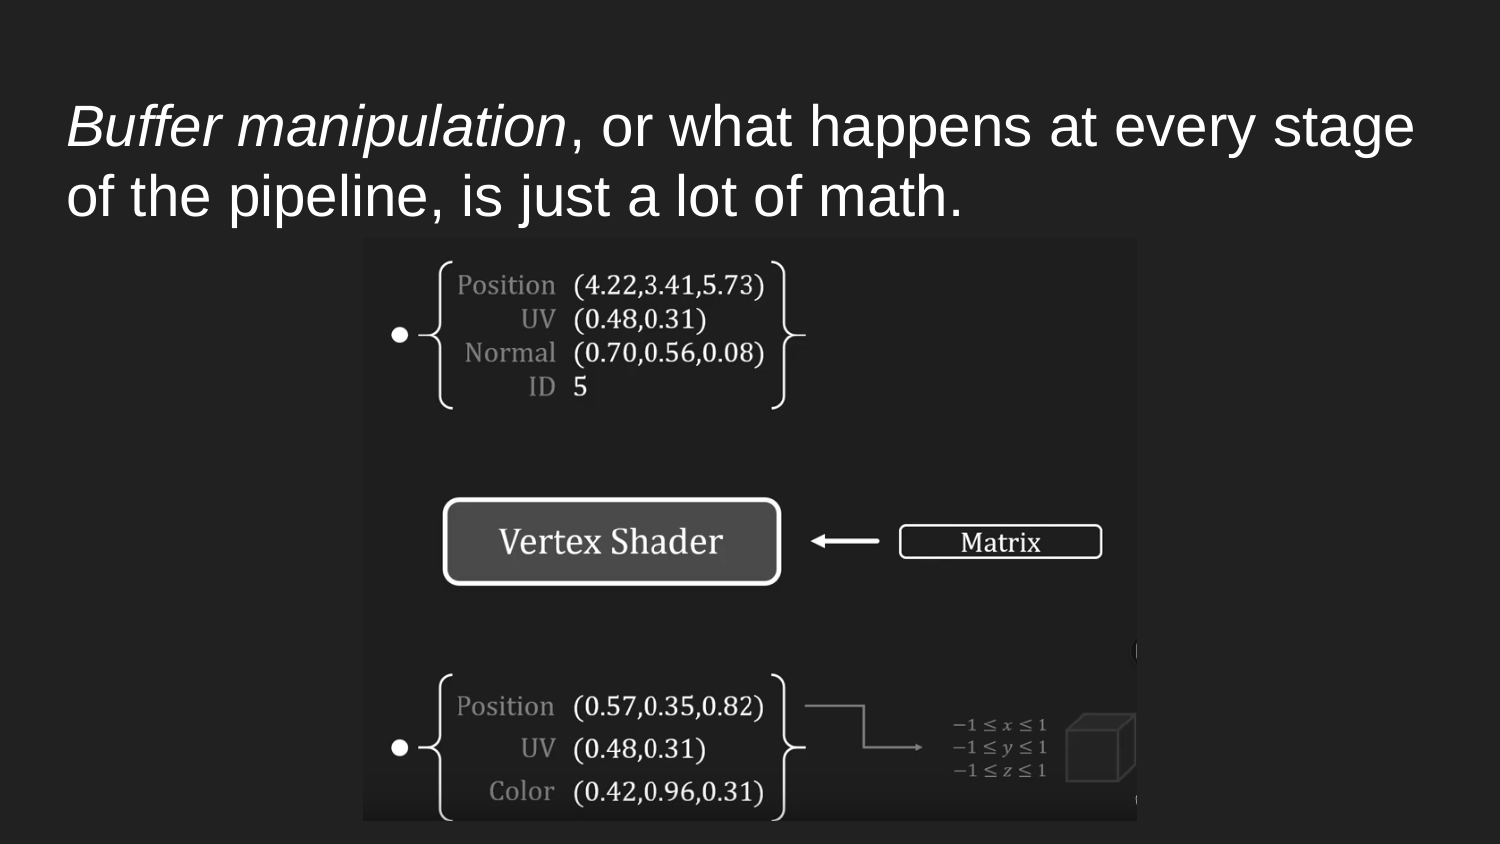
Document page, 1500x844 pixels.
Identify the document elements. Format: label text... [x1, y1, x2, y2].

picture [362, 237, 1138, 822]
title Buffer manipulation, or what happens at every stage of the pipeline, is just a lot of math. [51, 72, 1449, 167]
